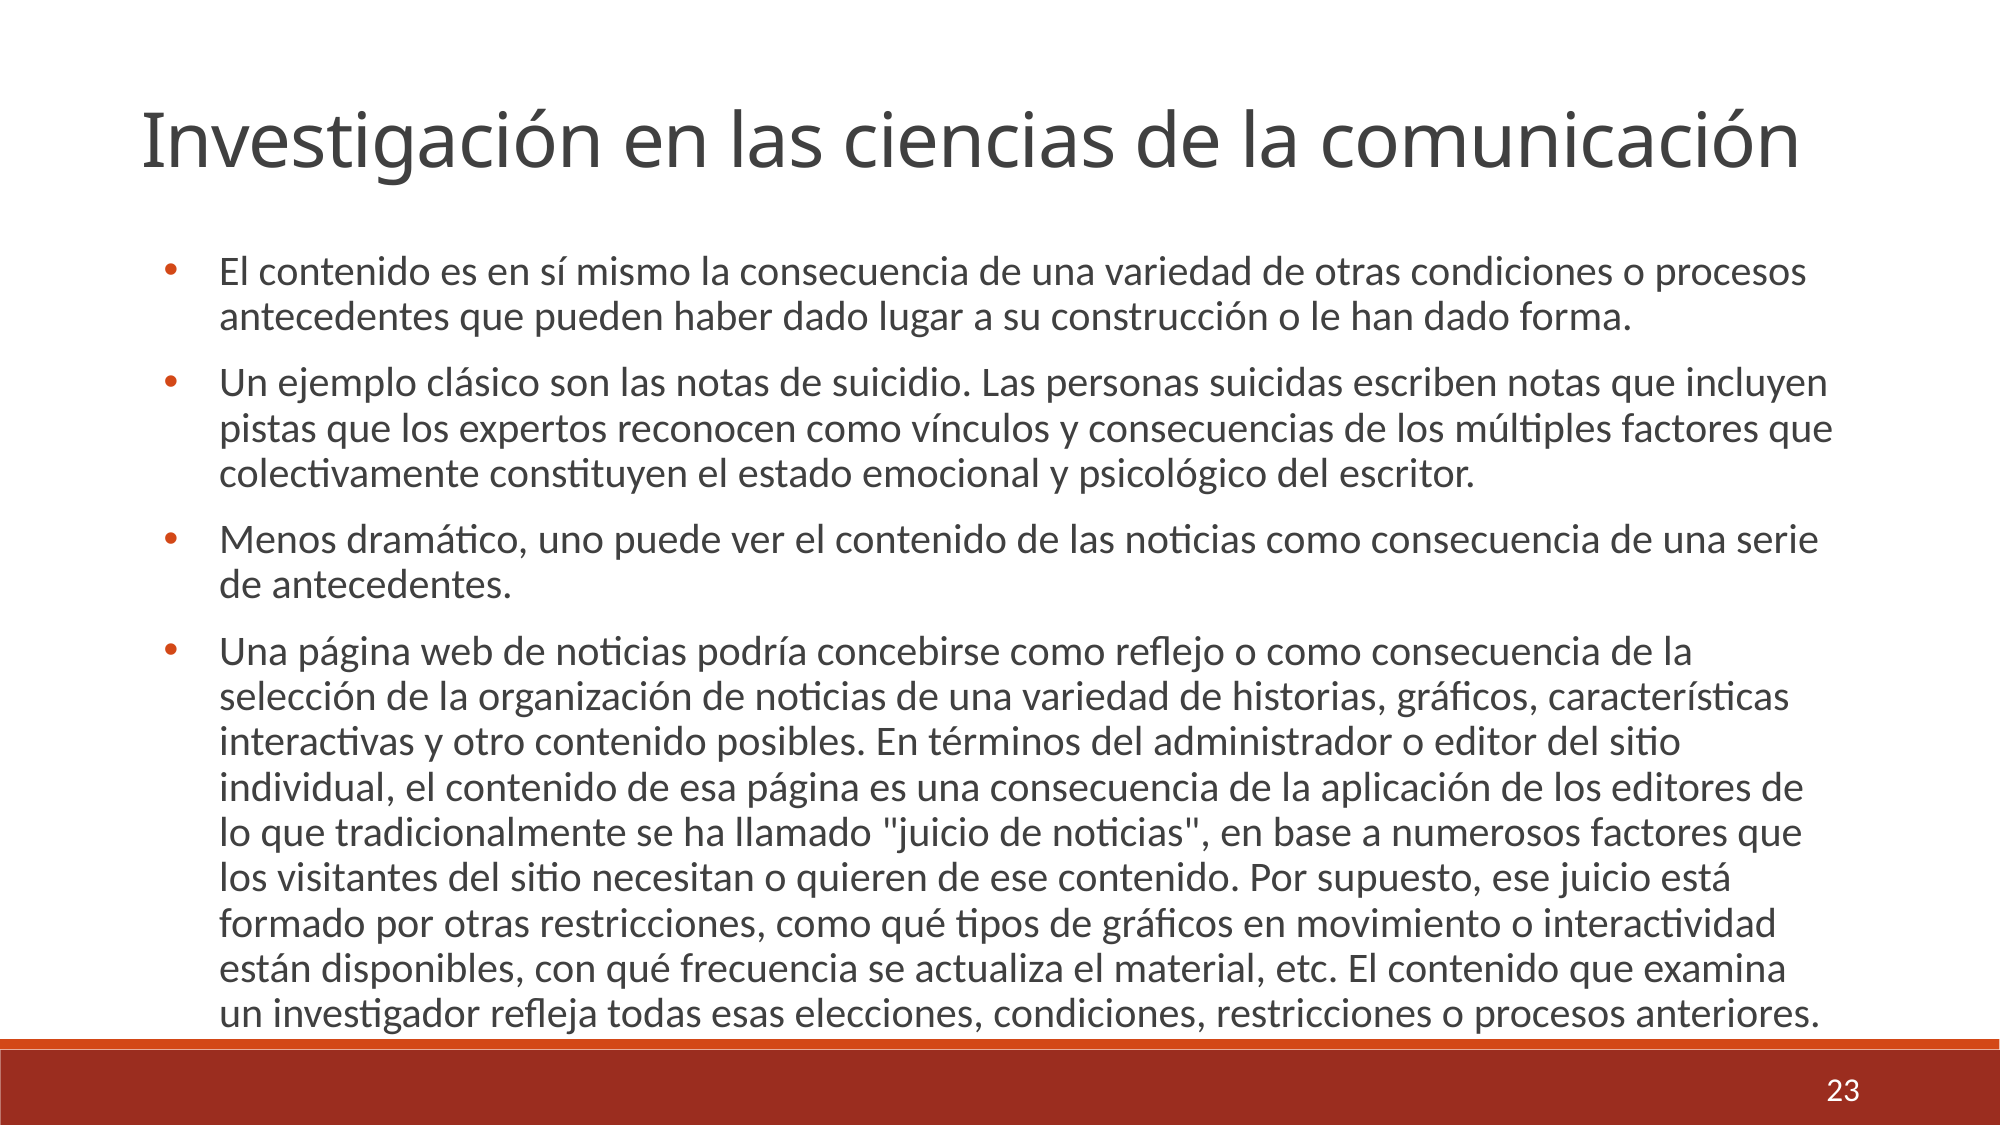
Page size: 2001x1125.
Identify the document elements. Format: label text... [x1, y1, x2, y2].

text_box Investigación en las ciencias de la comunicación [126, 97, 1821, 242]
text_box El contenido es en sí mismo la consecuencia de una variedad de otras condiciones o procesos antecedentes que pueden haber dado lugar a su construcción o le han dado forma. Un ejemplo clásico son las notas de suicidio. Las personas suicidas escriben notas que incluyen pistas que los expertos reconocen como vínculos y consecuencias de los múltiples factores que colectivamente constituyen el estado emocional y psicológico del escritor. Menos dramático, uno puede ver el contenido de las noticias como consecuencia de una serie de antecedentes. Una página web de noticias podría concebirse como reflejo o como consecuencia de la selección de la organización de noticias de una variedad de historias, gráficos, características interactivas y otro contenido posibles. En términos del administrador o editor del sitio individual, el contenido de esa página es una consecuencia de la aplicación de los editores de lo que tradicionalmente se ha llamado "juicio de noticias", en base a numerosos factores que los visitantes del sitio necesitan o quieren de ese contenido. Por supuesto, ese juicio está formado por otras restricciones, como qué tipos de gráficos en movimiento o interactividad están disponibles, con qué frecuencia se actualiza el material, etc. El contenido que examina un investigador refleja todas esas elecciones, condiciones, restricciones o procesos anteriores. [148, 241, 1853, 1062]
slide_number 23 [126, 1061, 1875, 1115]
